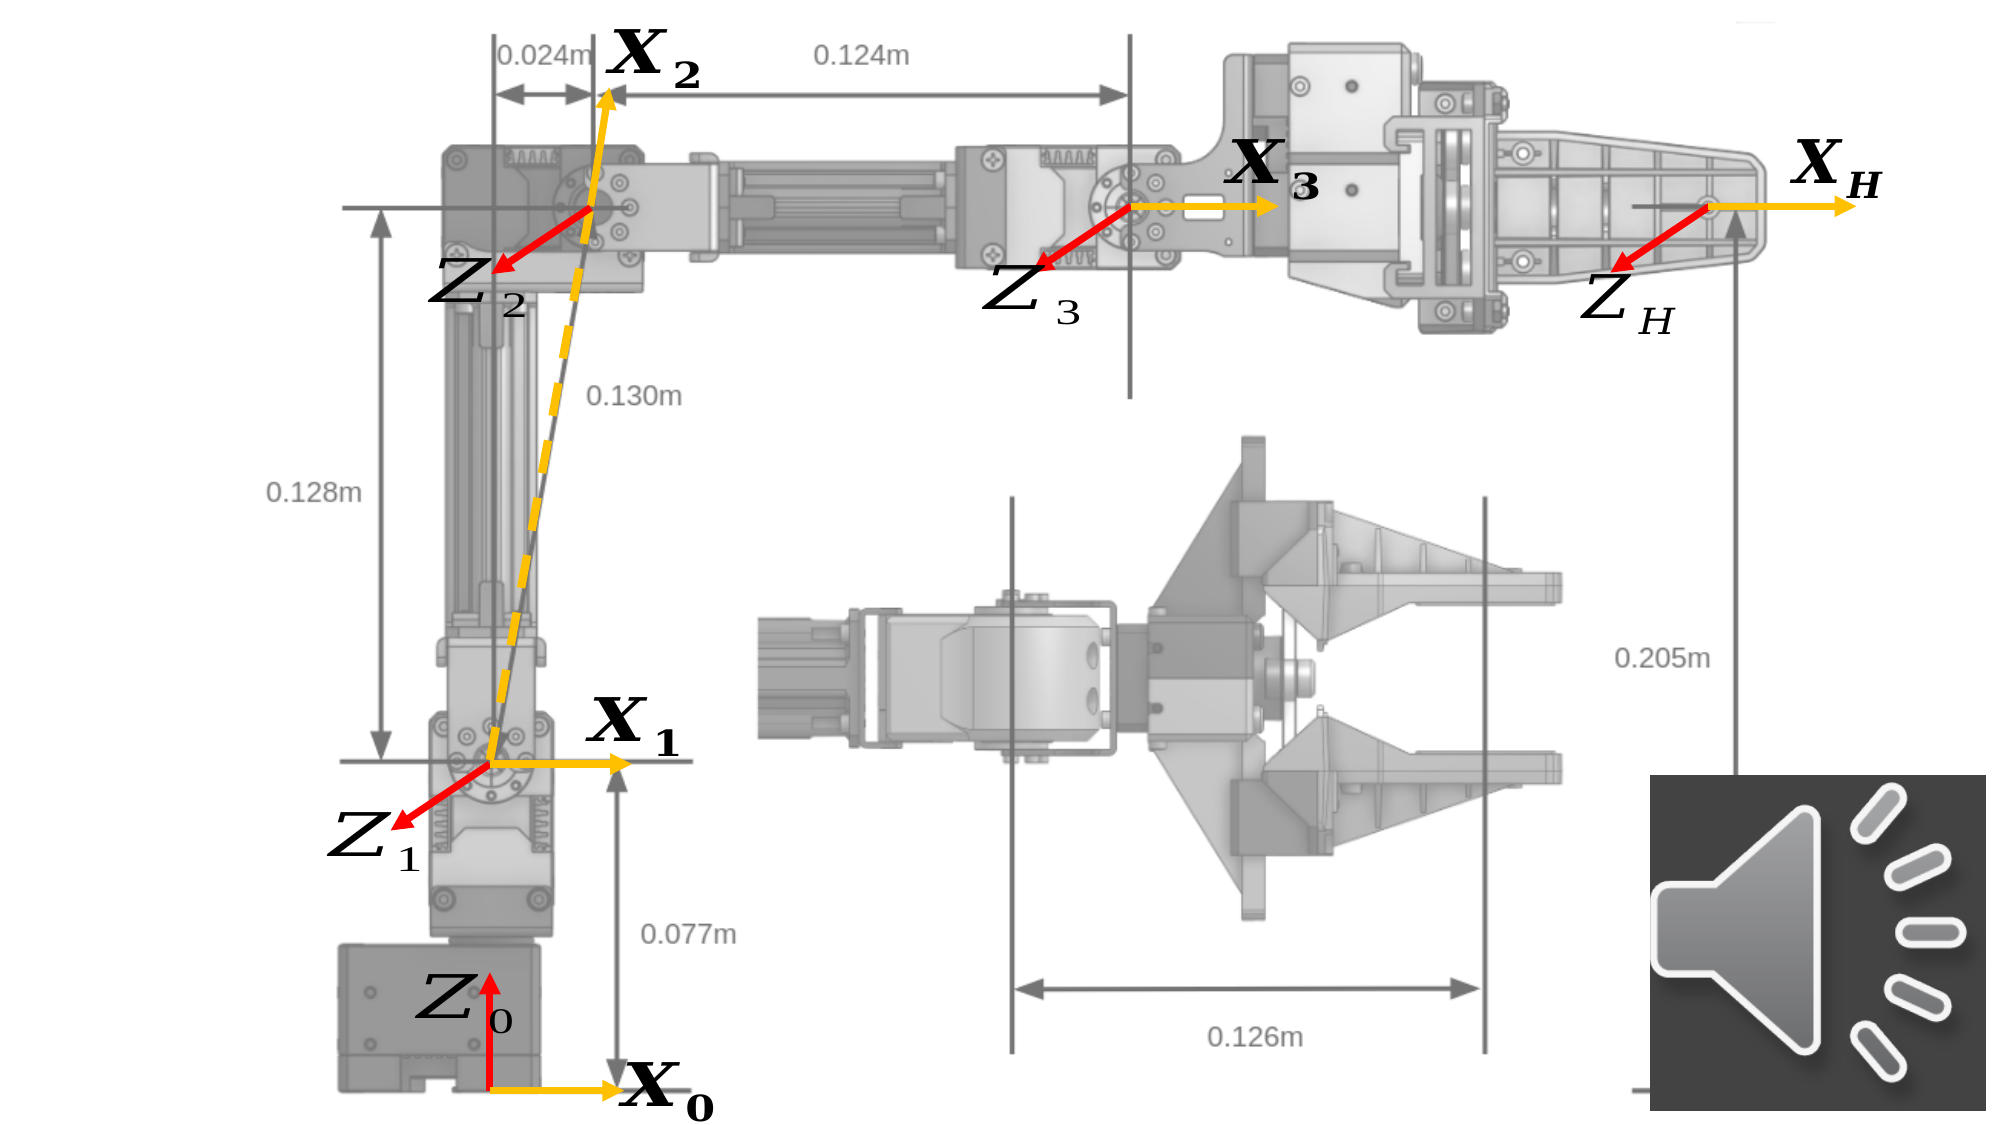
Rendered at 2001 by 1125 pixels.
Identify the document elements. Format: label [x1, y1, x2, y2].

text_box [1610, 206, 1710, 273]
text_box [491, 207, 591, 275]
text_box [590, 87, 610, 207]
text_box [489, 206, 591, 760]
text_box [1031, 206, 1131, 273]
text_box [390, 764, 490, 831]
picture [217, 0, 1987, 1125]
